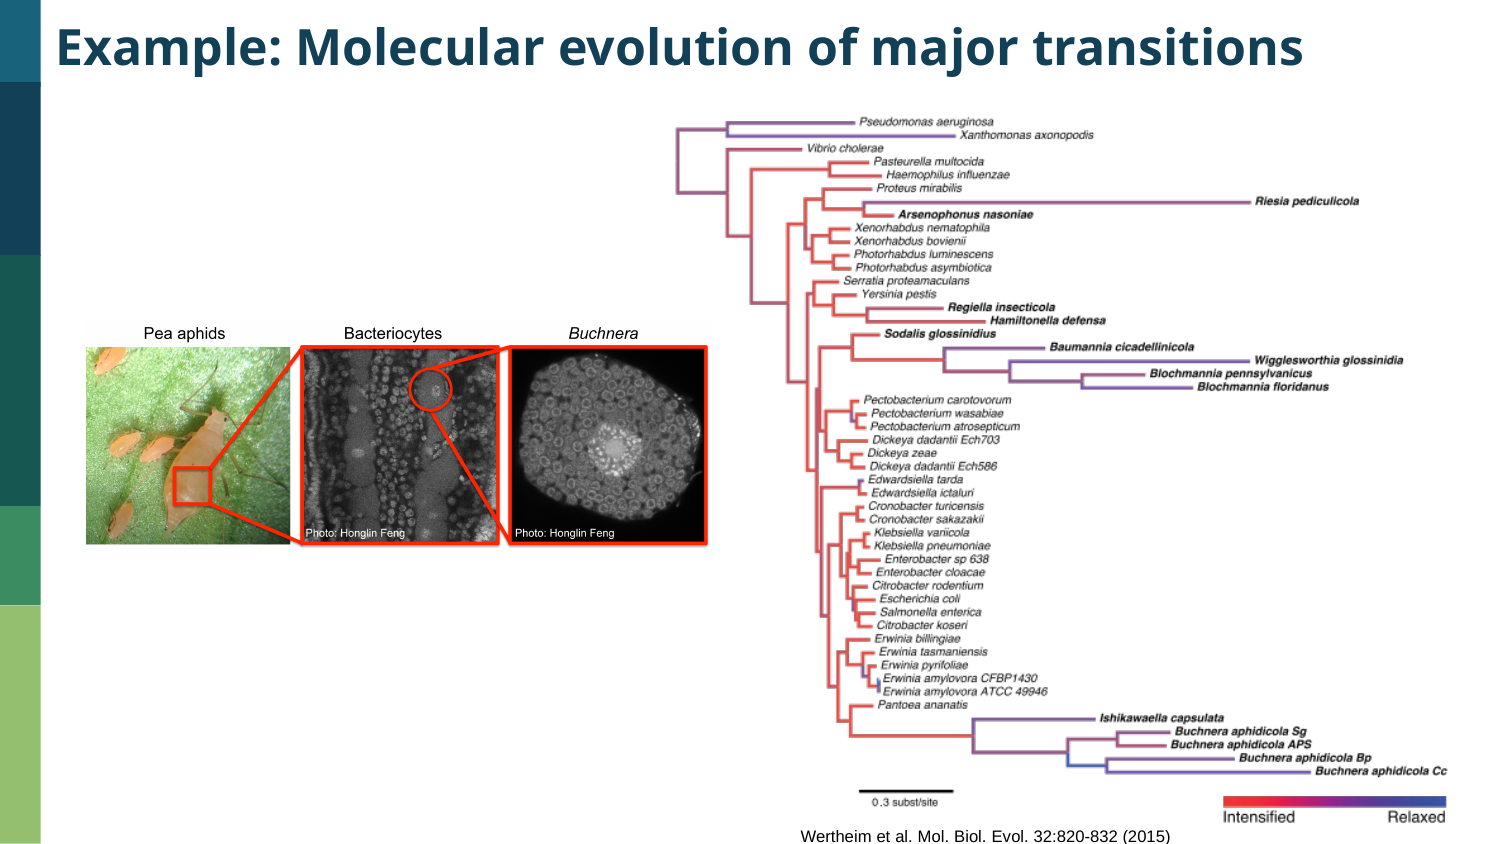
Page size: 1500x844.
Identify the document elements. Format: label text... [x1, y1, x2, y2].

text_box Wertheim et al. Mol. Biol. Evol. 32:820-832 (2015) [753, 838, 1218, 844]
picture [86, 109, 1462, 830]
text_box Example: Molecular evolution of major transitions [40, 0, 1500, 146]
